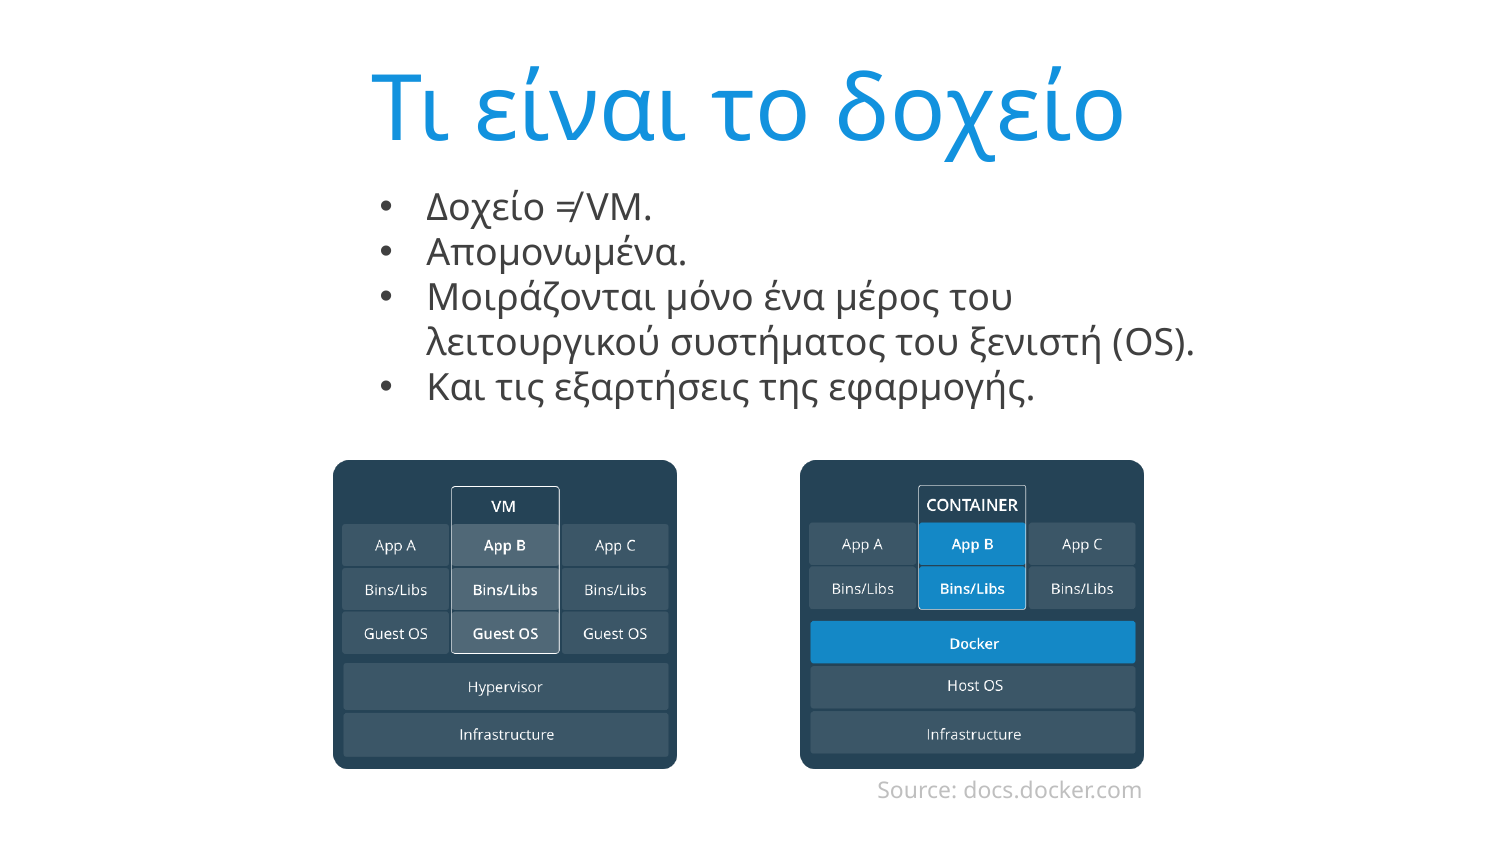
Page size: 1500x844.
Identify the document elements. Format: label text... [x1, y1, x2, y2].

title Τι είναι το δοχείο [75, 33, 1425, 175]
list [333, 460, 677, 769]
text_box Source: docs.docker.com [862, 768, 1165, 811]
picture [800, 460, 1145, 769]
text_box Δοχείο ≠ VM. Απομονωμένα. Μοιράζονται μόνο ένα μέρος του λειτουργικού συστήματος του ξενιστή (OS). Και τις εξαρτήσεις της εφαρμογής. [364, 175, 1237, 506]
